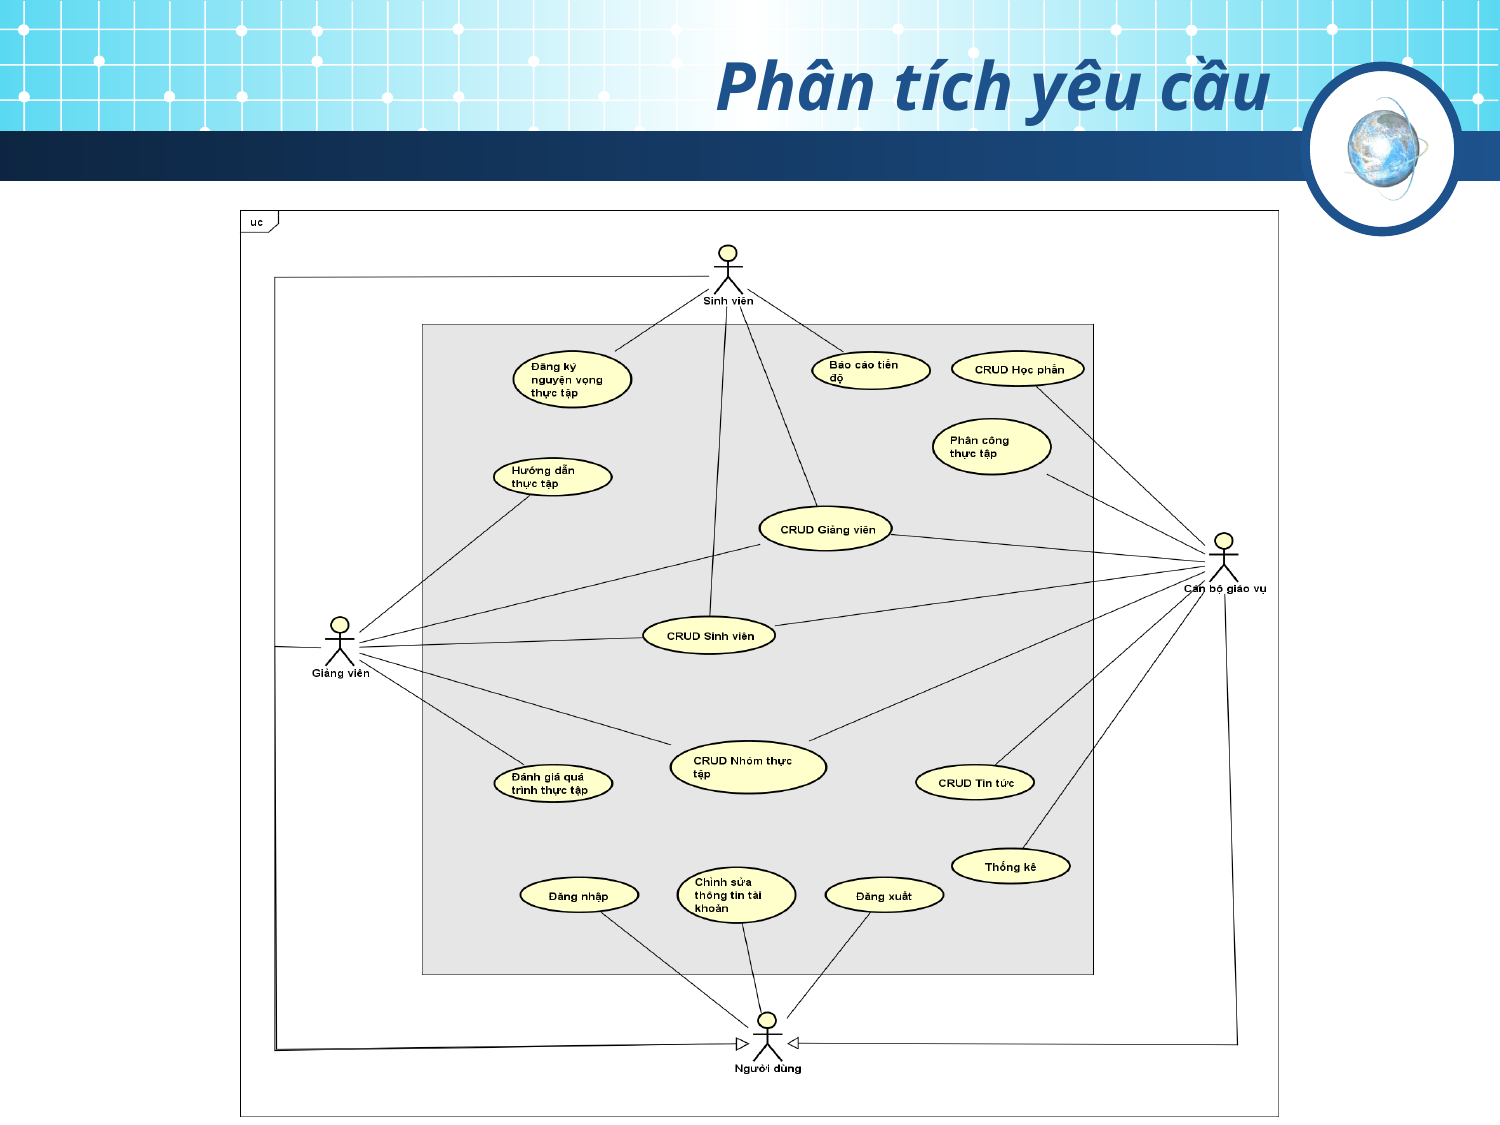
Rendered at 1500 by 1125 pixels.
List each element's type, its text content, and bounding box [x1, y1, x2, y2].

picture [1310, 72, 1454, 226]
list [230, 201, 1288, 1125]
title Phân tích yêu cầu [75, 37, 1288, 130]
